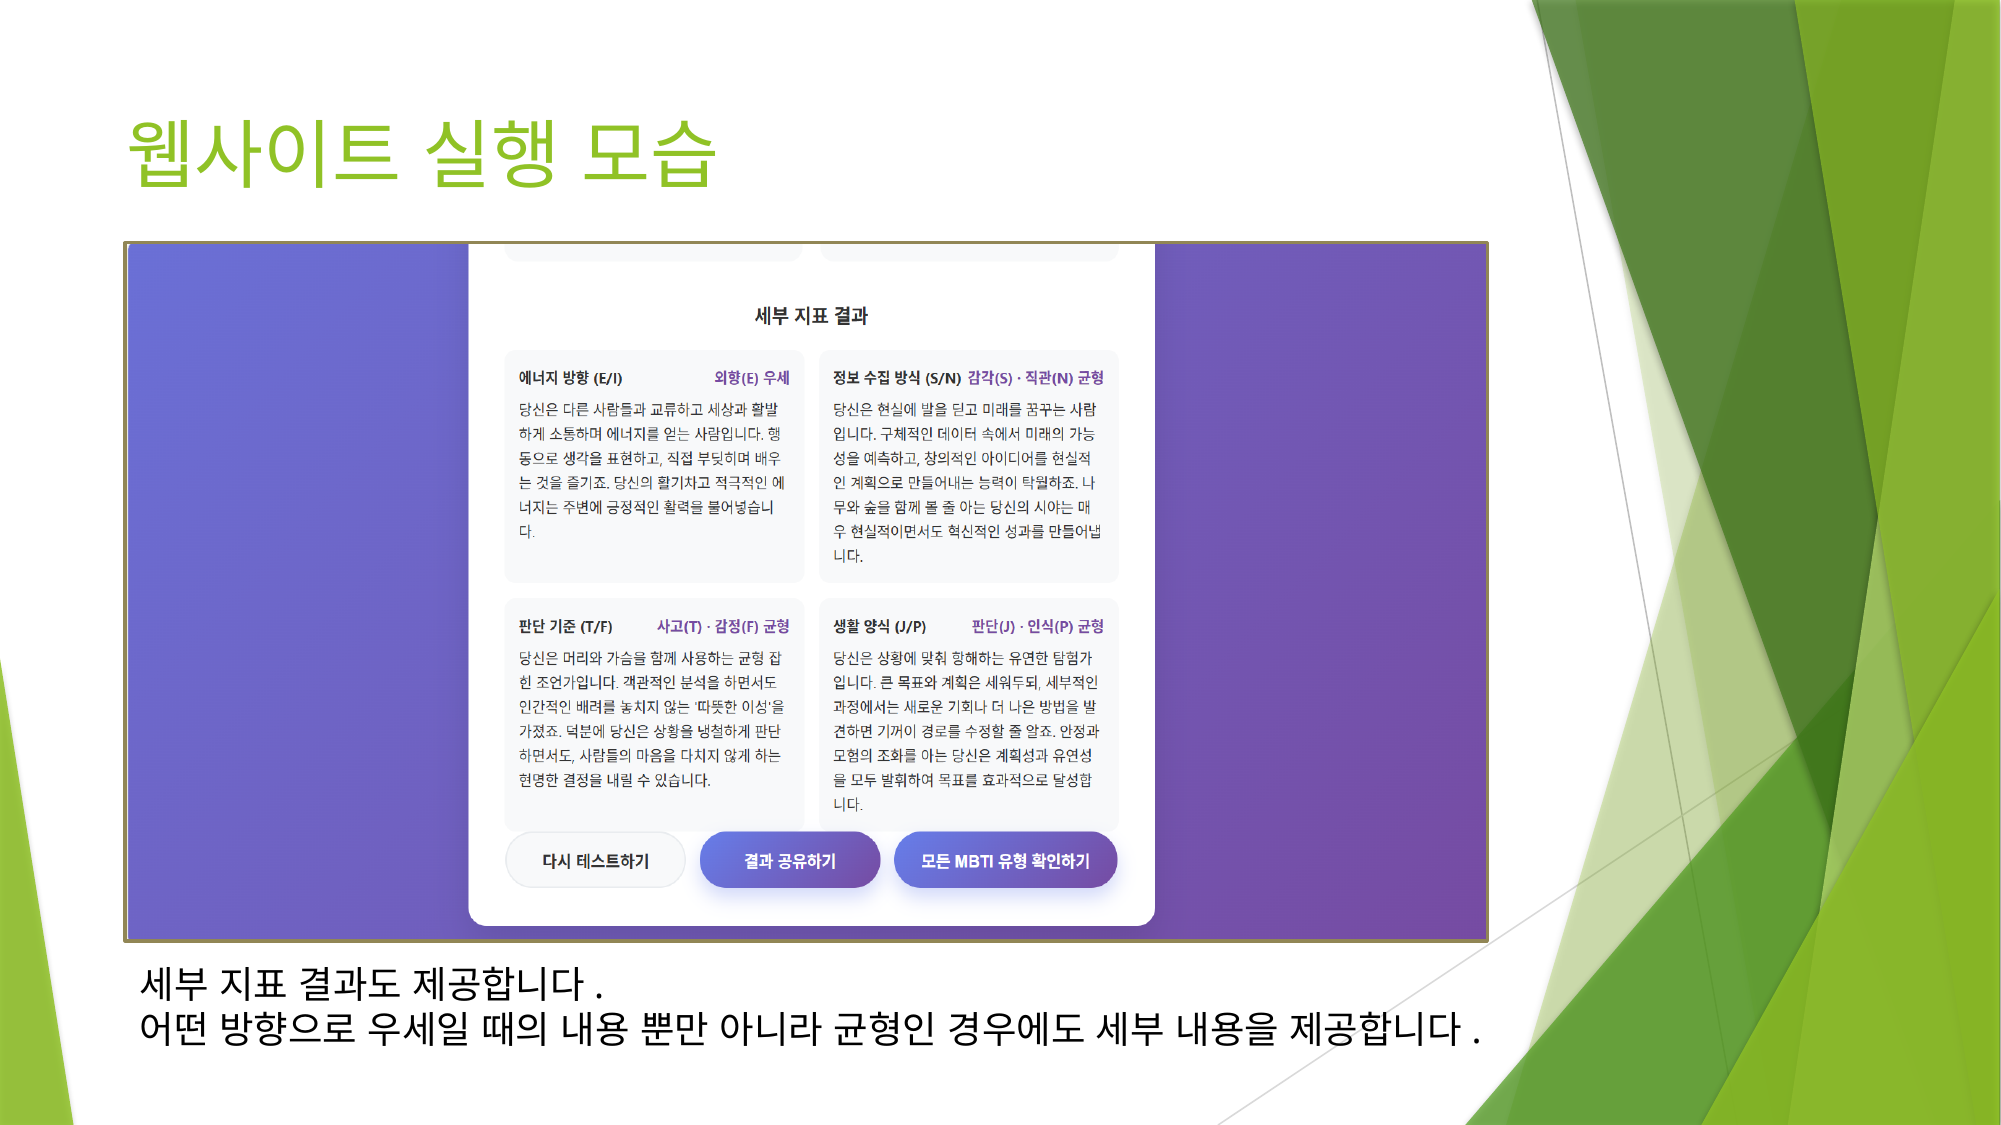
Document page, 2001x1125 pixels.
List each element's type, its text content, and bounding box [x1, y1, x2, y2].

text_box [123, 241, 1489, 943]
title 웹사이트 실행 모습 [111, 99, 1172, 266]
text_box 세부 지표 결과도 제공합니다. 어떤 방향으로 우세일 때의 내용 뿐만 아니라 균형인 경우에도 세부 내용을 제공합니다. [124, 953, 1536, 1059]
